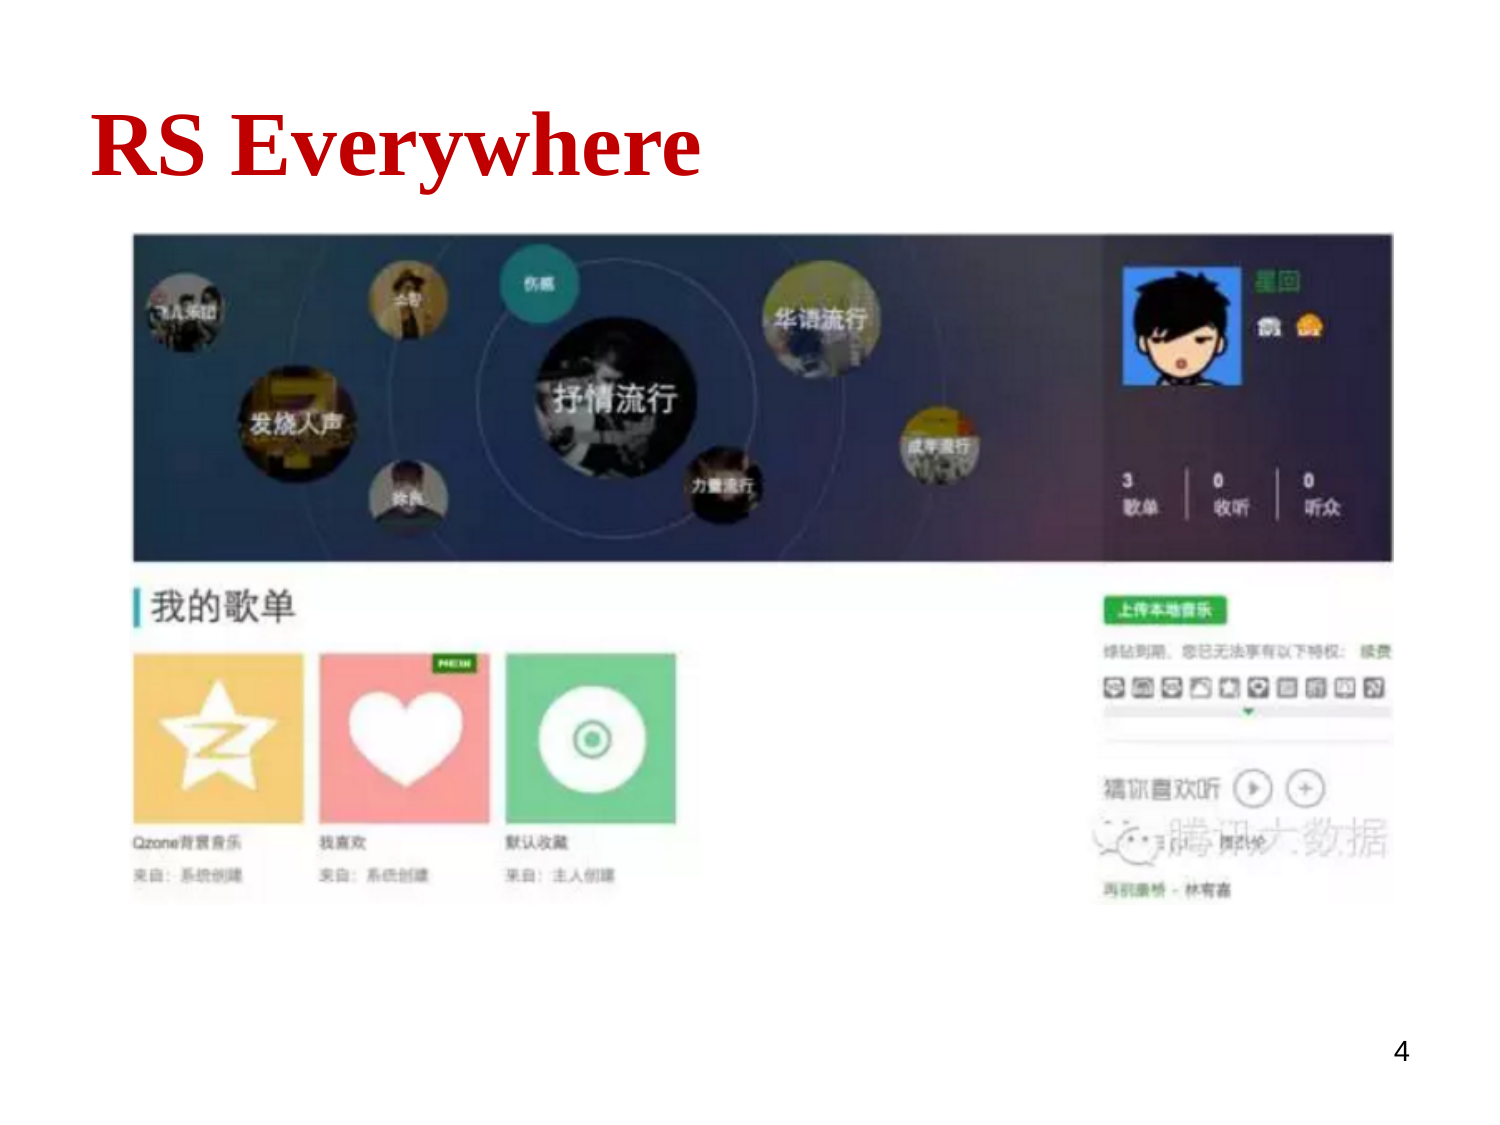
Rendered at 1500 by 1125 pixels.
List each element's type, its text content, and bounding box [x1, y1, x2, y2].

picture [129, 231, 1394, 905]
title RS Everywhere [75, 45, 1425, 233]
slide_number 4 [1074, 1024, 1425, 1103]
